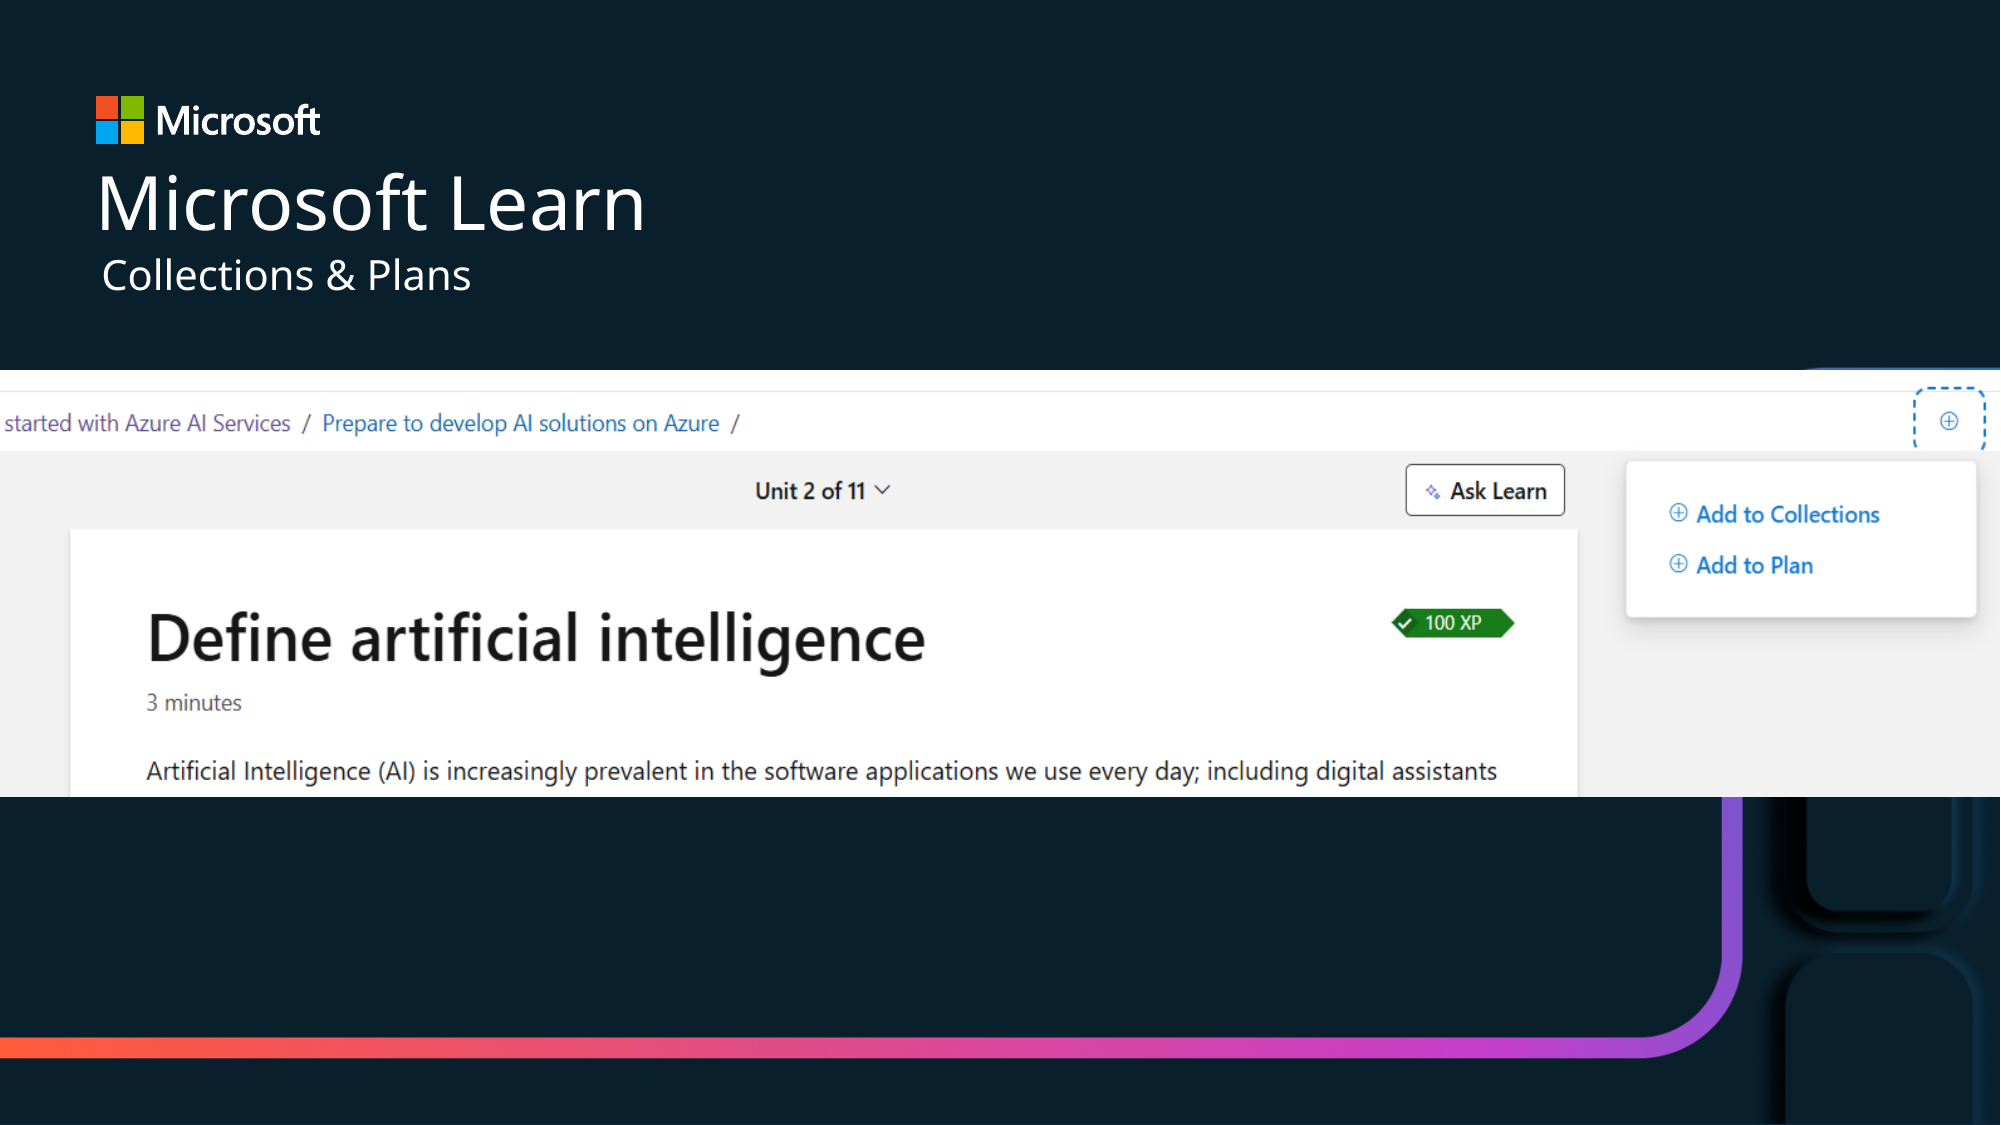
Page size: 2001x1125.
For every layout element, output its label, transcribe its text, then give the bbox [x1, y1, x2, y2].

picture [0, 0, 2000, 1125]
title Microsoft Learn [80, 156, 1433, 255]
list Collections & Plans [101, 254, 1453, 300]
